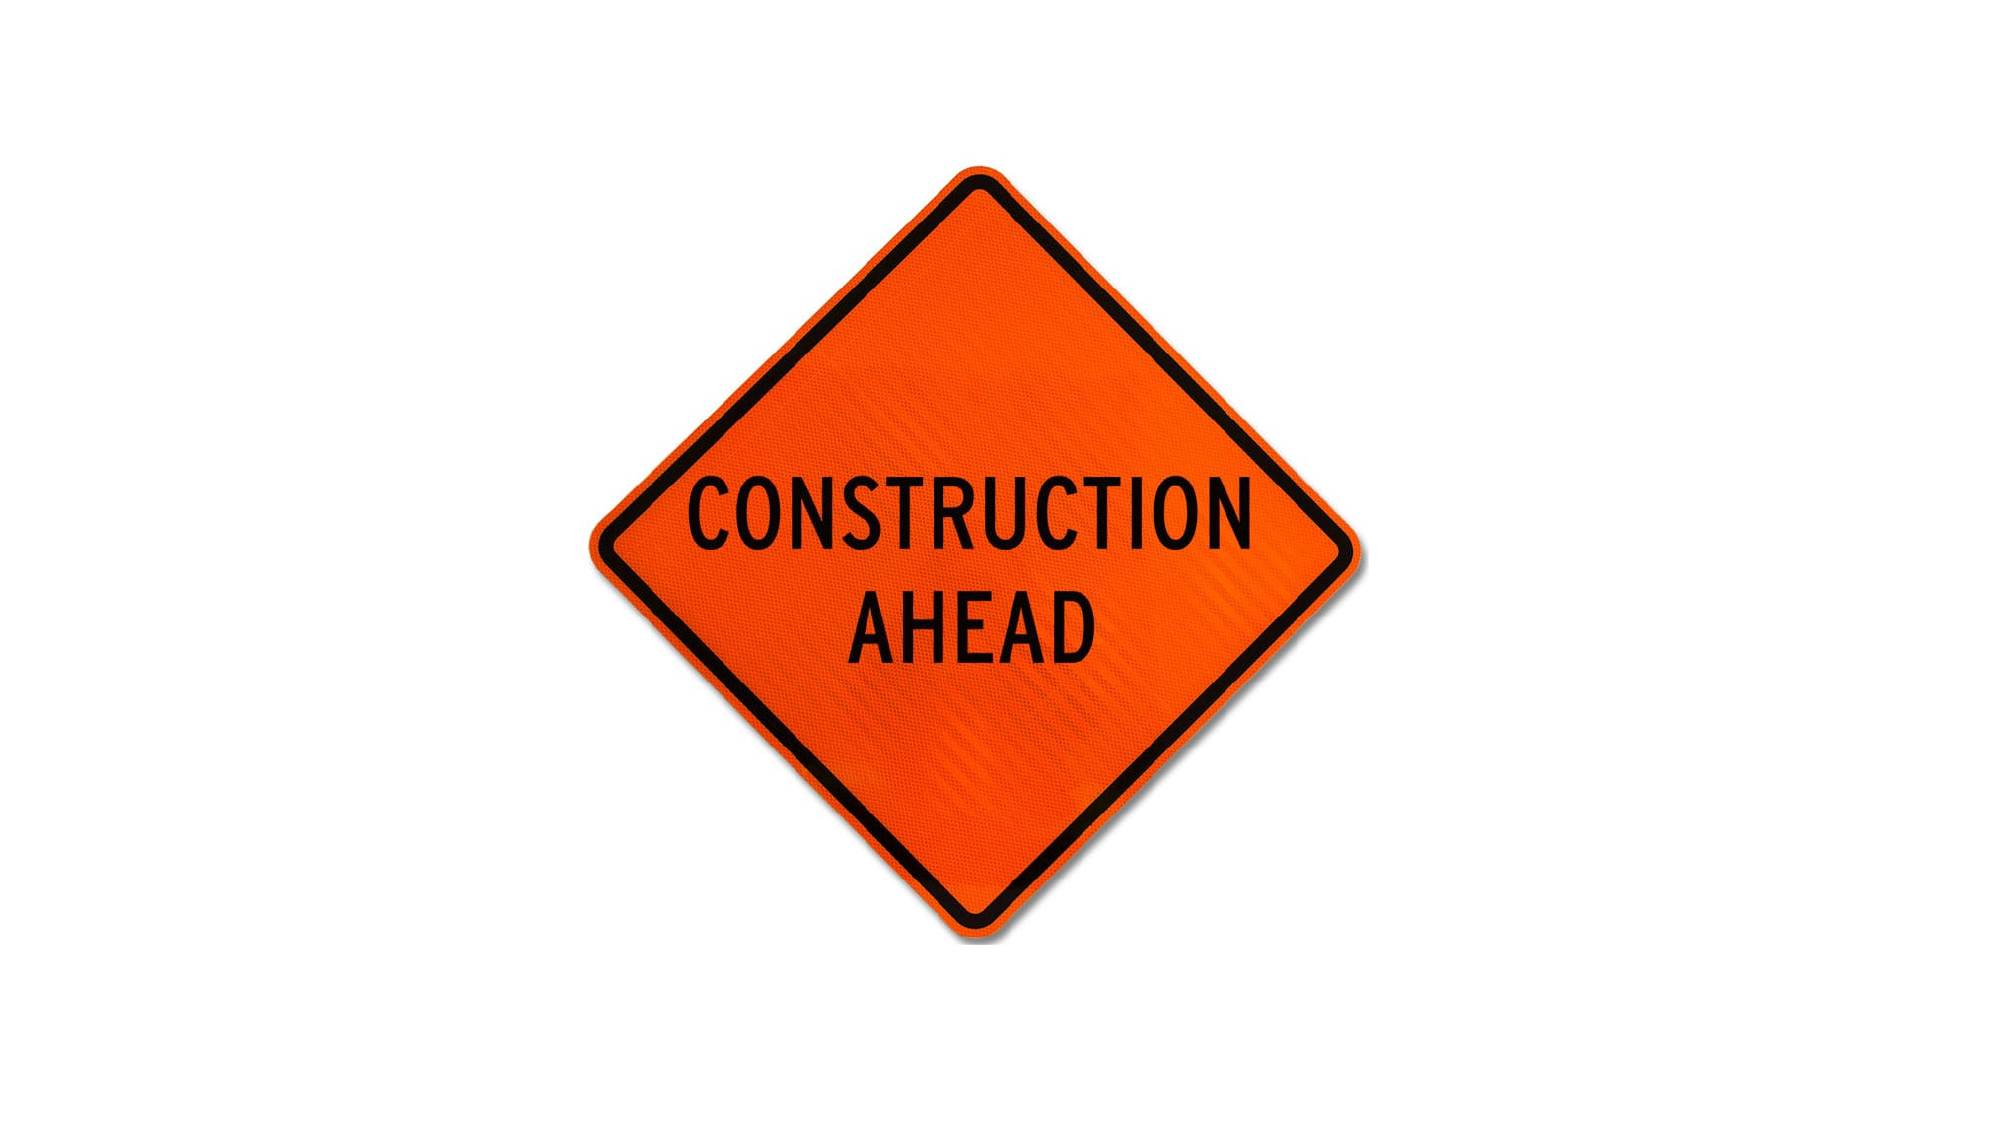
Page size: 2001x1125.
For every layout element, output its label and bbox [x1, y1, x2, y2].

picture [580, 157, 1369, 945]
